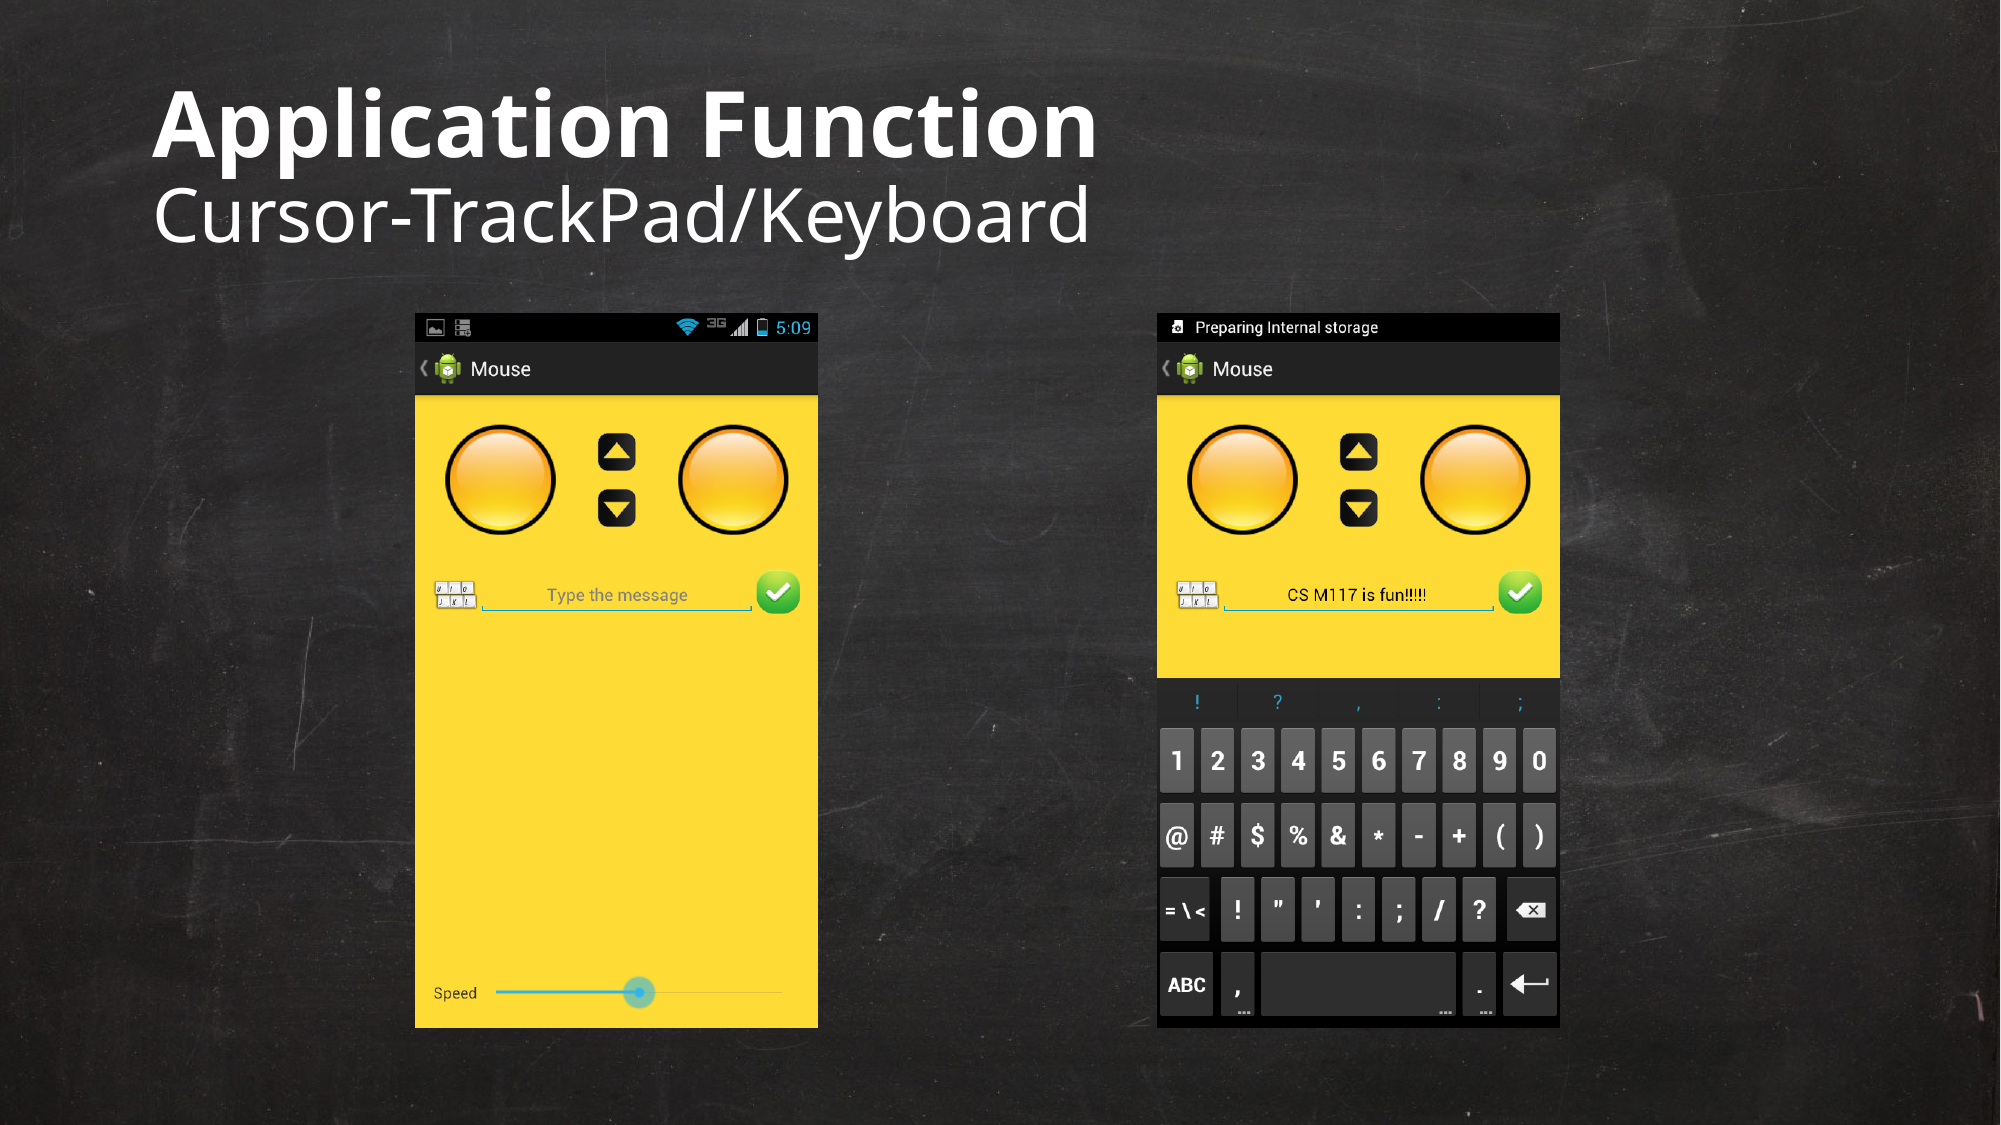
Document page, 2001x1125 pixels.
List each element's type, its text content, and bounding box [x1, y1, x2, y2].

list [1157, 313, 1560, 1028]
title Application Function Cursor-TrackPad/Keyboard [137, 59, 1863, 278]
picture [0, 0, 2001, 1125]
